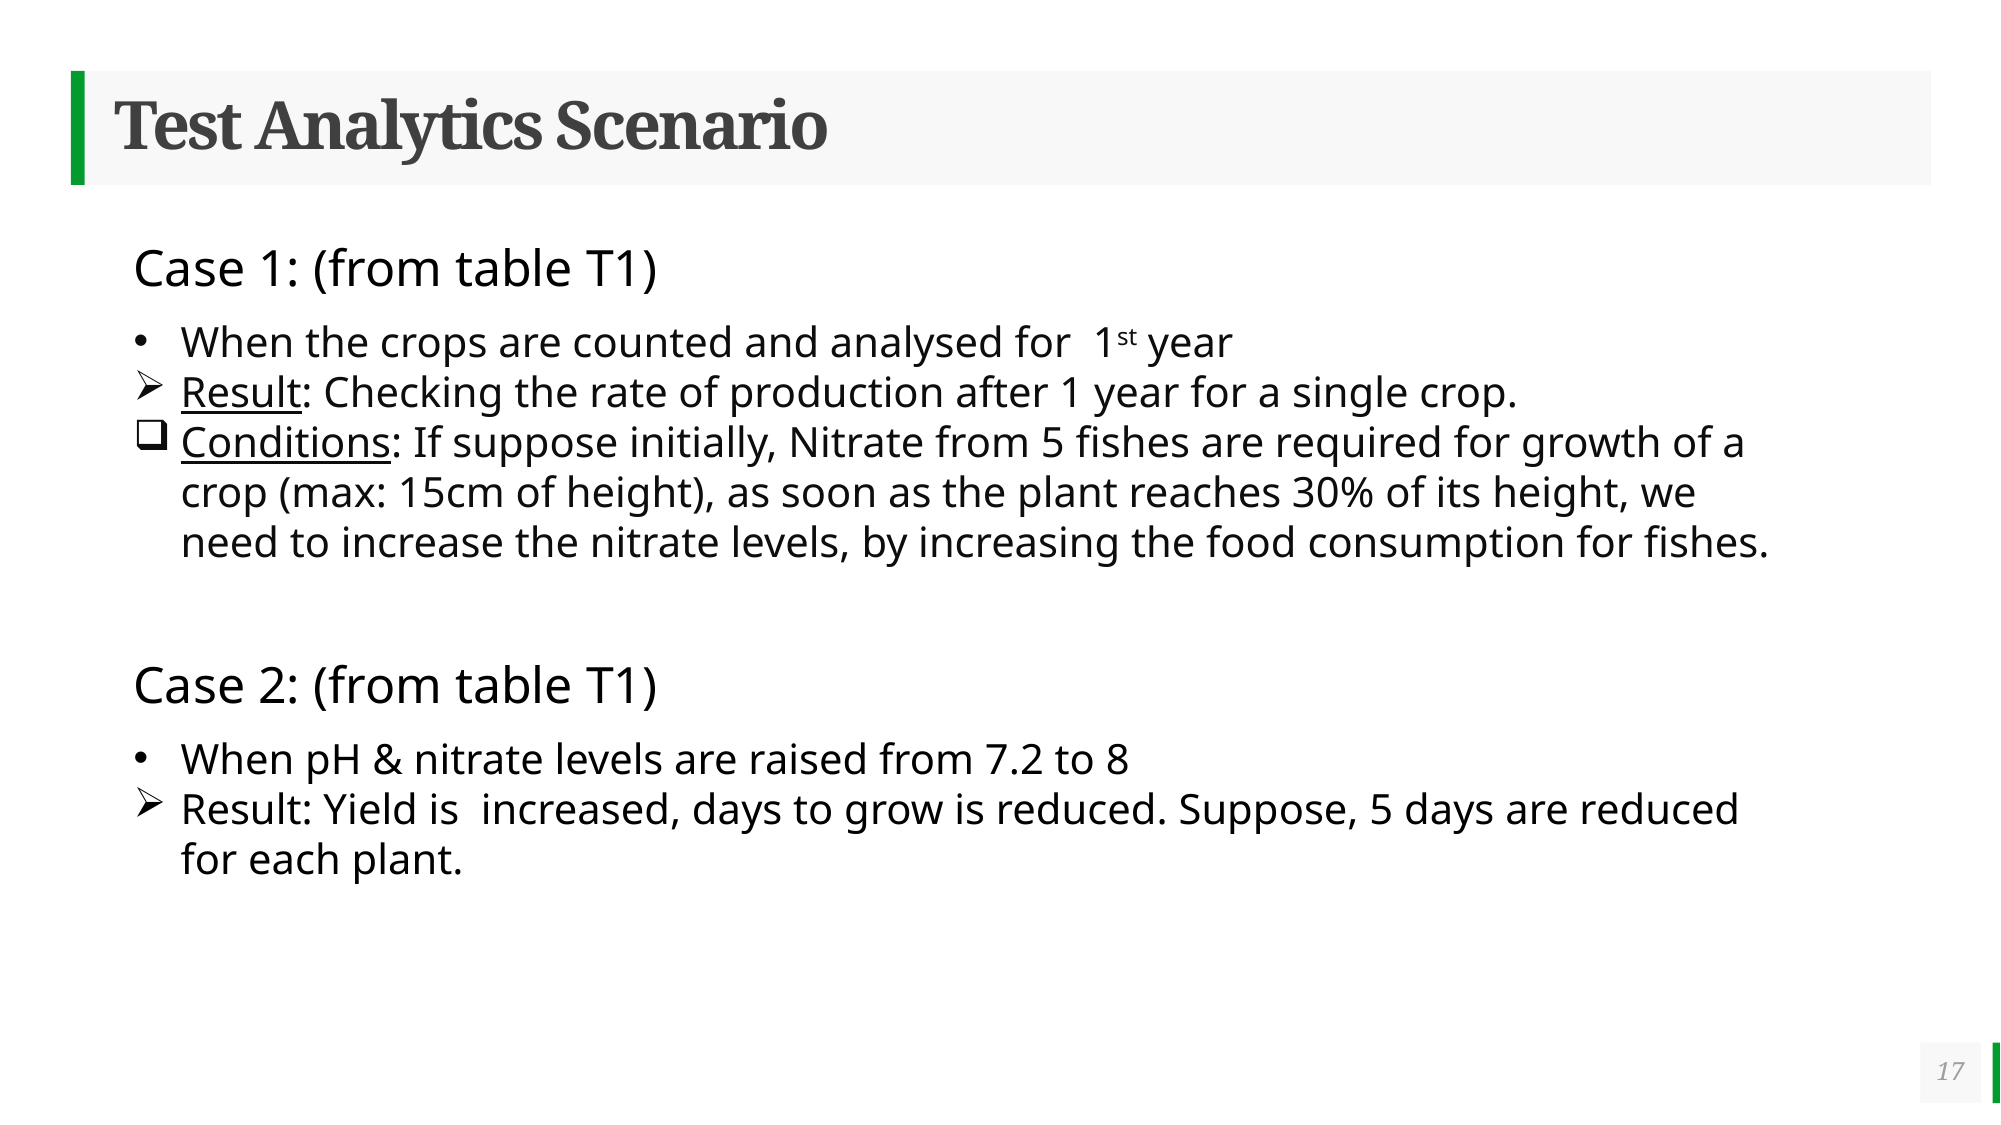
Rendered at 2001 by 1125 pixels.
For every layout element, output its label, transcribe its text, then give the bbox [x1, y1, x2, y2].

text_box When the crops are counted and analysed for 1st year Result: Checking the rate of production after 1 year for a single crop. Conditions: If suppose initially, Nitrate from 5 fishes are required for growth of a crop (max: 15cm of height), as soon as the plant reaches 30% of its height, we need to increase the nitrate levels, by increasing the food consumption for fishes. [118, 308, 1793, 574]
title Test Analytics Scenario [84, 70, 1932, 185]
text_box Case 1: (from table T1) [118, 229, 978, 305]
slide_number 17 [1920, 1042, 1982, 1103]
text_box When pH & nitrate levels are raised from 7.2 to 8 Result: Yield is increased, days to grow is reduced. Suppose, 5 days are reduced for each plant. [118, 725, 1793, 890]
text_box Case 2: (from table T1) [118, 646, 978, 721]
